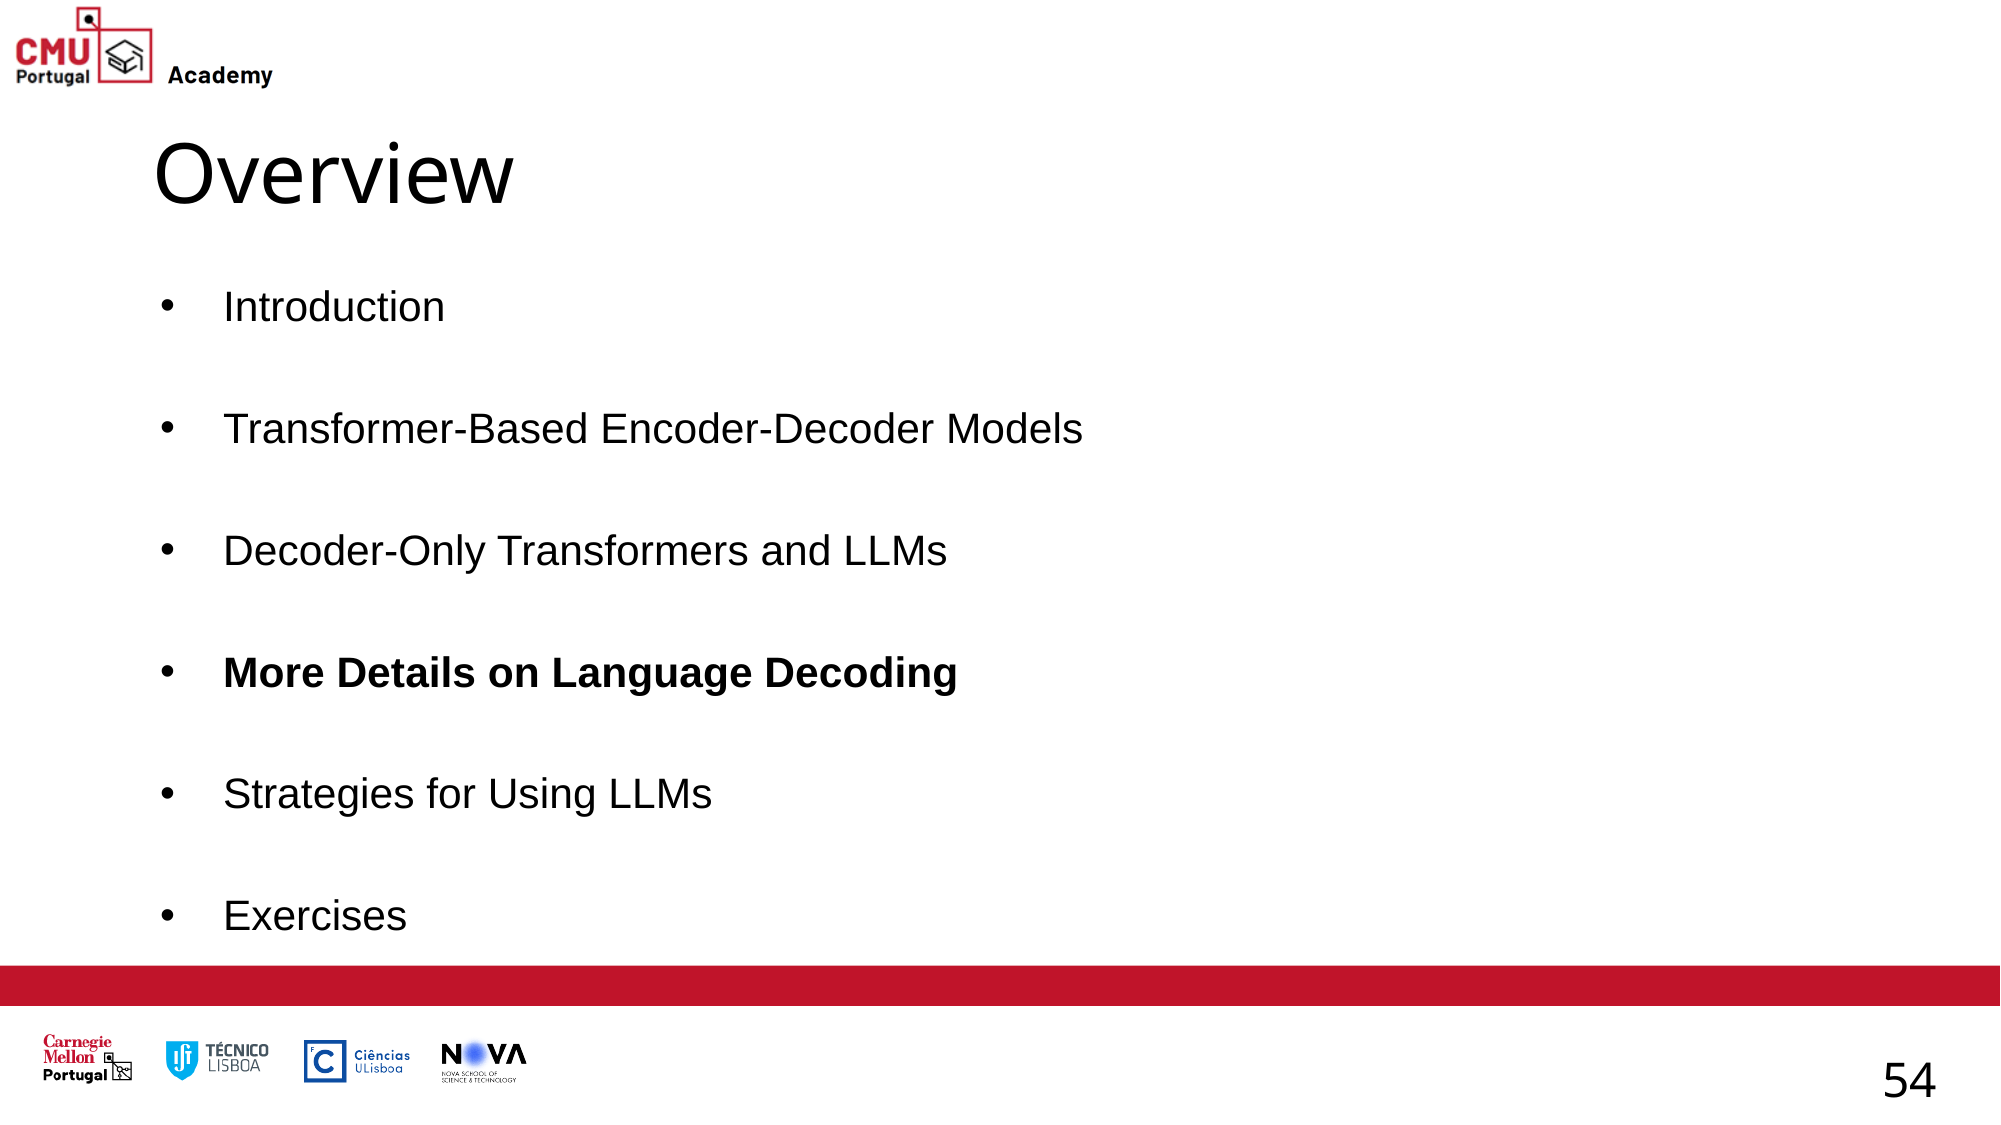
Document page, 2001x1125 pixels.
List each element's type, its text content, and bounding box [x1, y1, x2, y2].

picture [0, 1011, 583, 1110]
list Introduction Transformer-Based Encoder-Decoder Models Decoder-Only Transformers and LLMs More Details on Language Decoding Strategies for Using LLMs Exercises [137, 277, 1863, 957]
picture [5, 3, 275, 92]
text_box 54 [1830, 1042, 1953, 1103]
title Overview [137, 110, 1863, 243]
